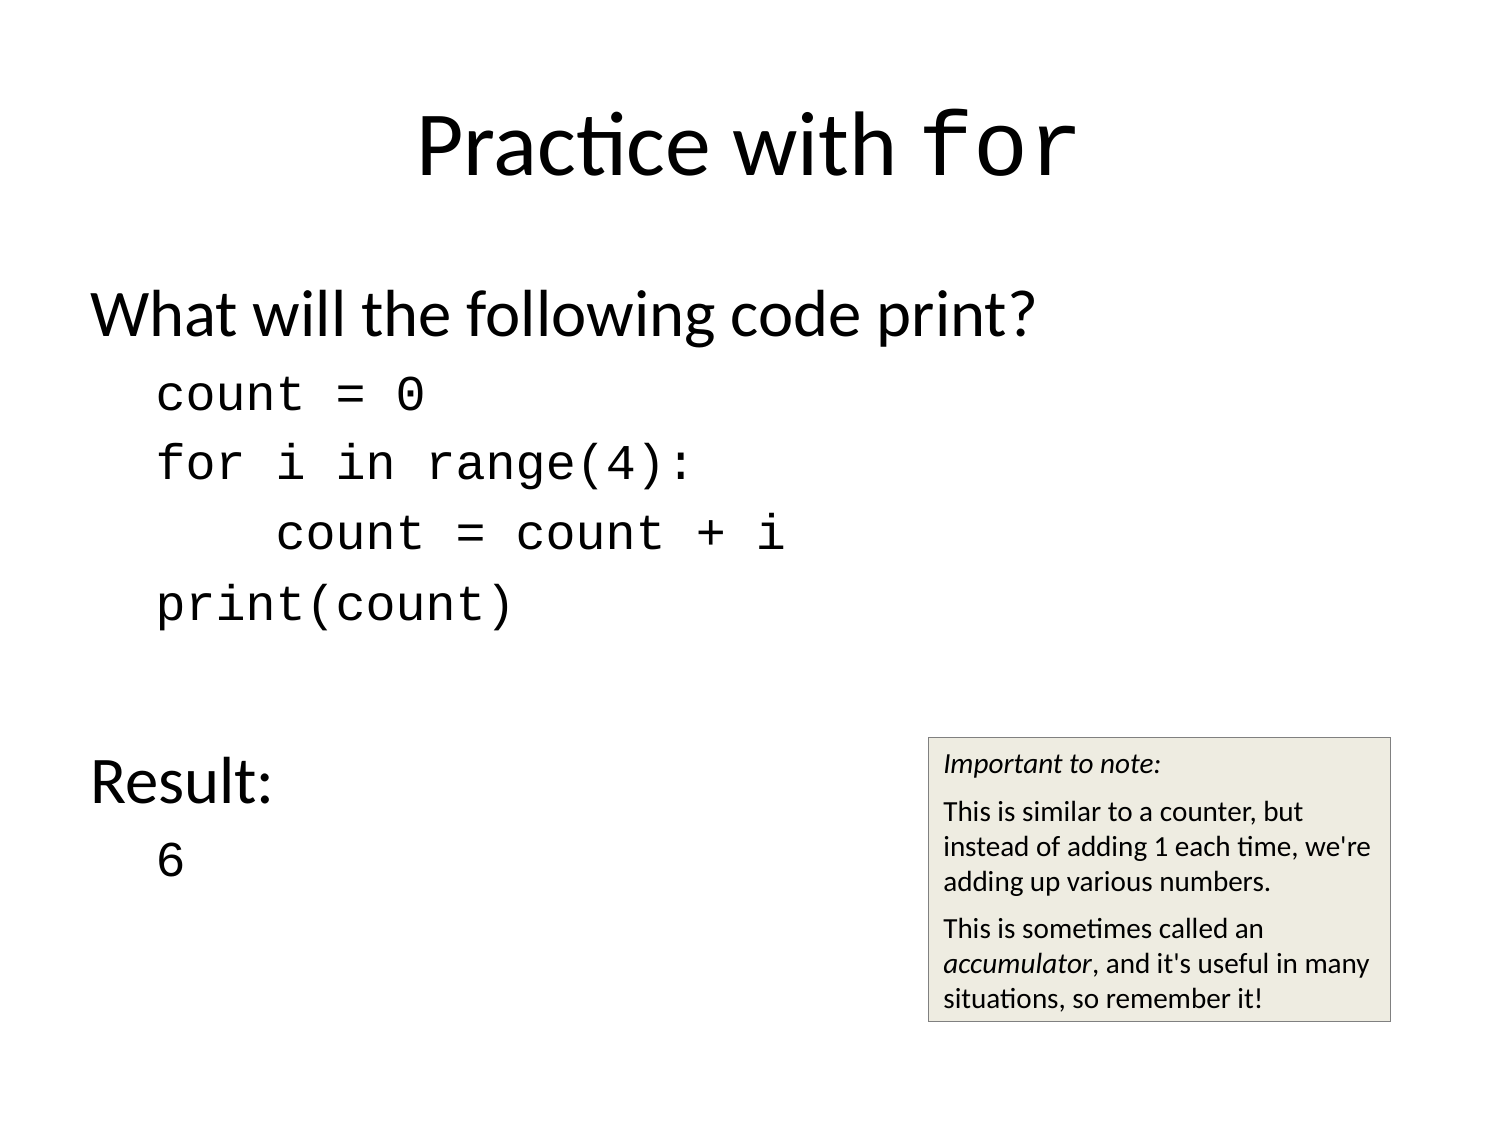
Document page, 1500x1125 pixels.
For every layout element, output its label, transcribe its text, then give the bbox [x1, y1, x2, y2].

list What will the following code print? count = 0 for i in range(4): count = count + i print(count) Result: 6 [75, 262, 1425, 1005]
text_box Important to note: This is similar to a counter, but instead of adding 1 each time, we're adding up various numbers. This is sometimes called an accumulator, and it's useful in many situations, so remember it! [928, 737, 1391, 1022]
title Practice with for [75, 45, 1425, 233]
